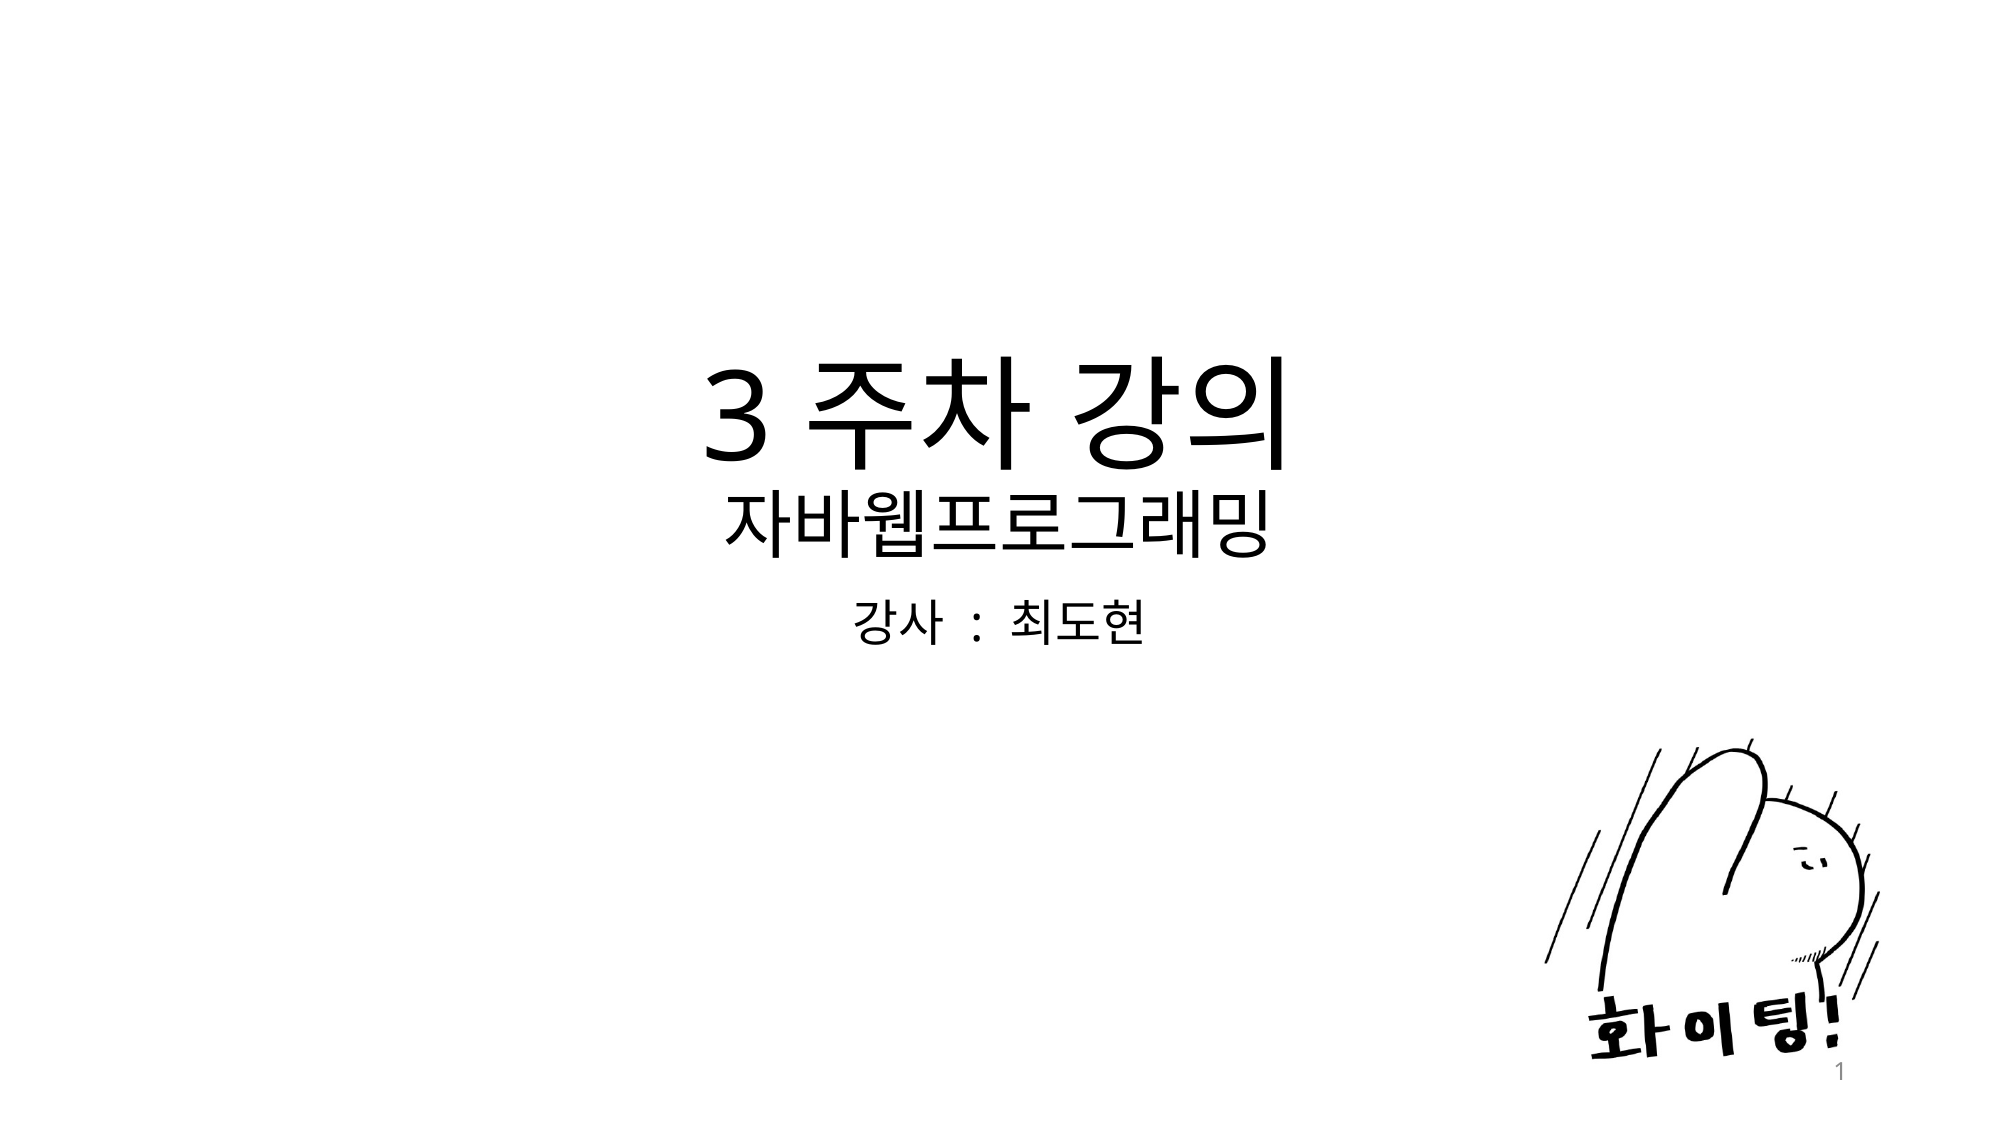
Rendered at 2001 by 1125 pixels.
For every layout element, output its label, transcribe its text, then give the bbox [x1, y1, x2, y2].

subtitle 강사 : 최도현 [249, 590, 1750, 863]
title 3주차 강의 자바웹프로그래밍 [249, 184, 1750, 576]
slide_number 1 [1412, 1042, 1863, 1103]
picture [1465, 653, 2000, 1102]
